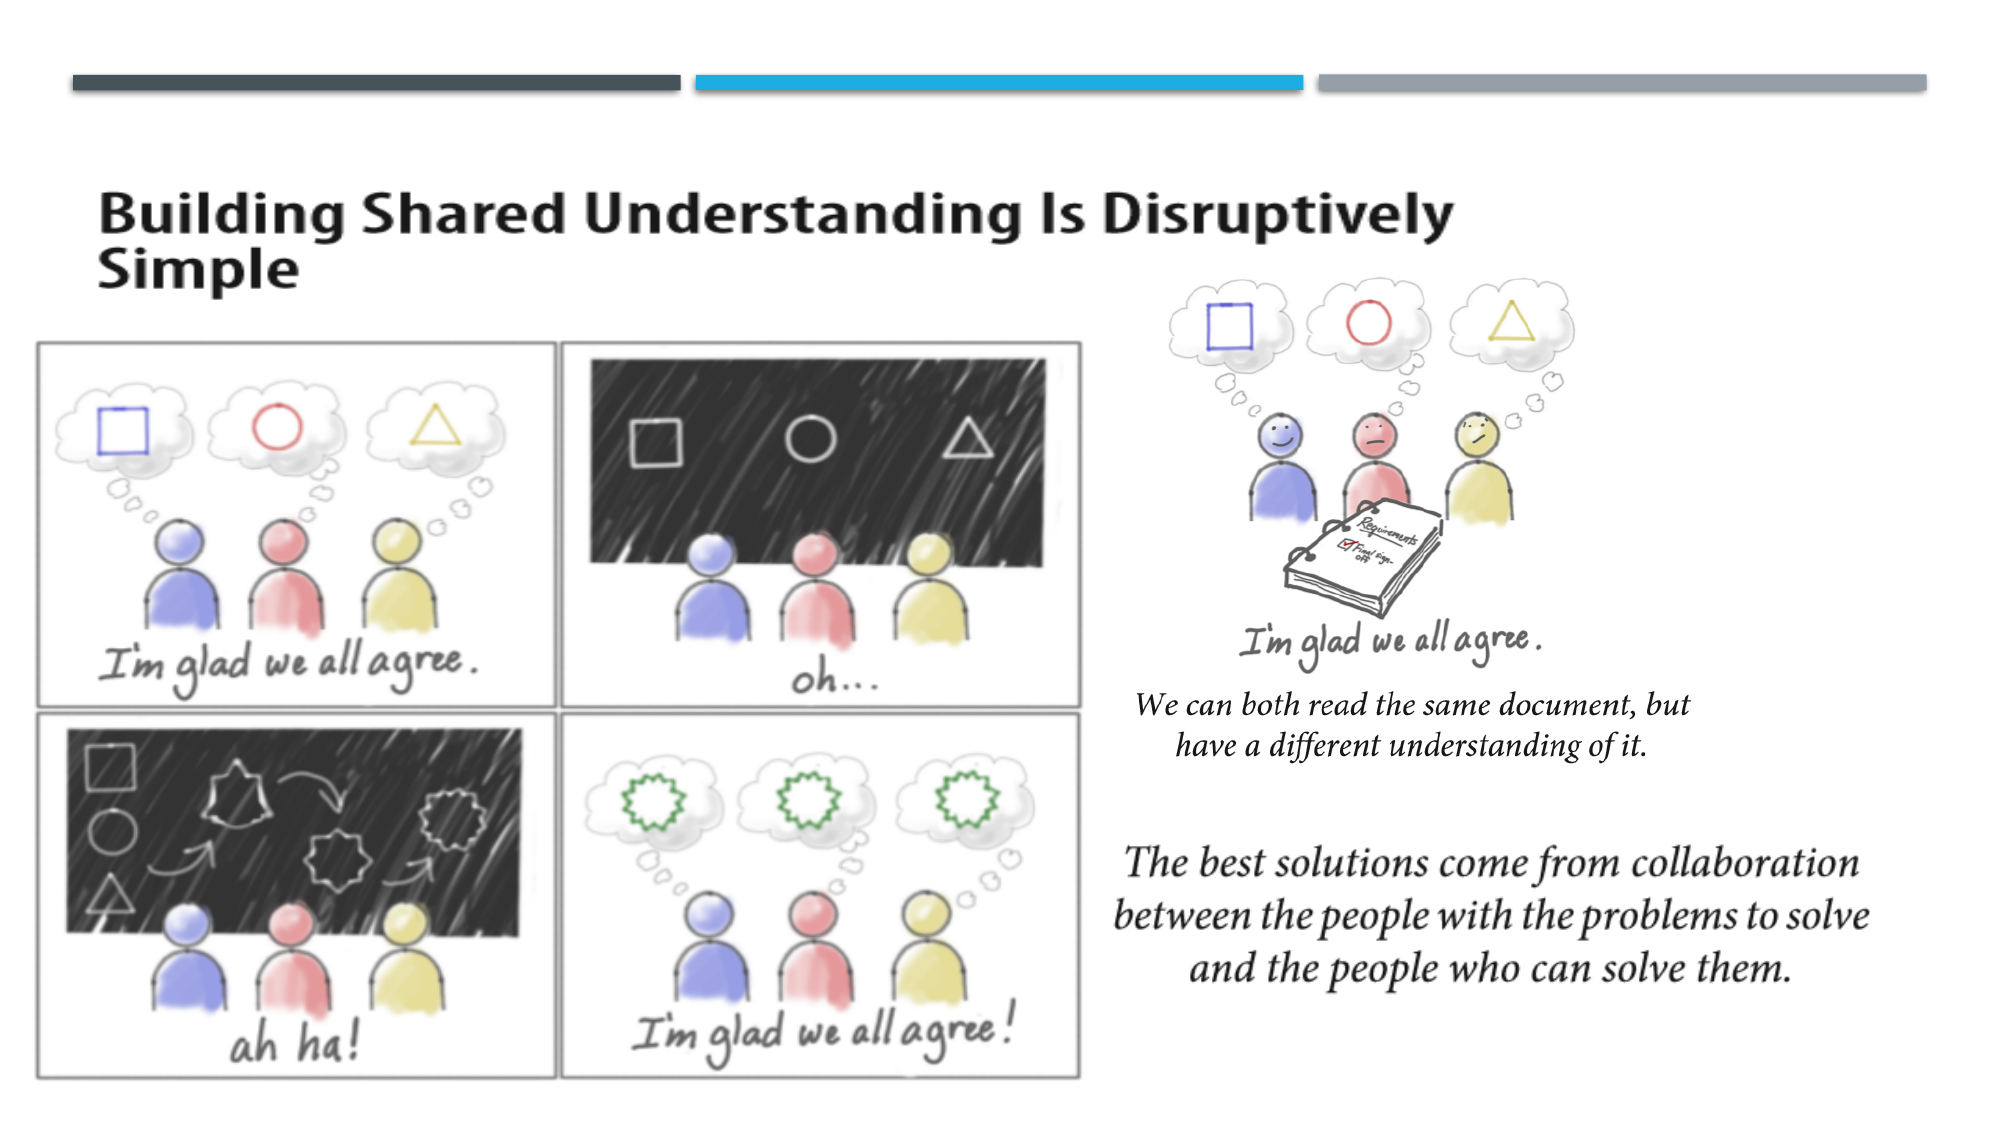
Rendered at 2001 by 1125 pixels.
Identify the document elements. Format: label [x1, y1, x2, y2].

picture [24, 173, 1896, 1095]
